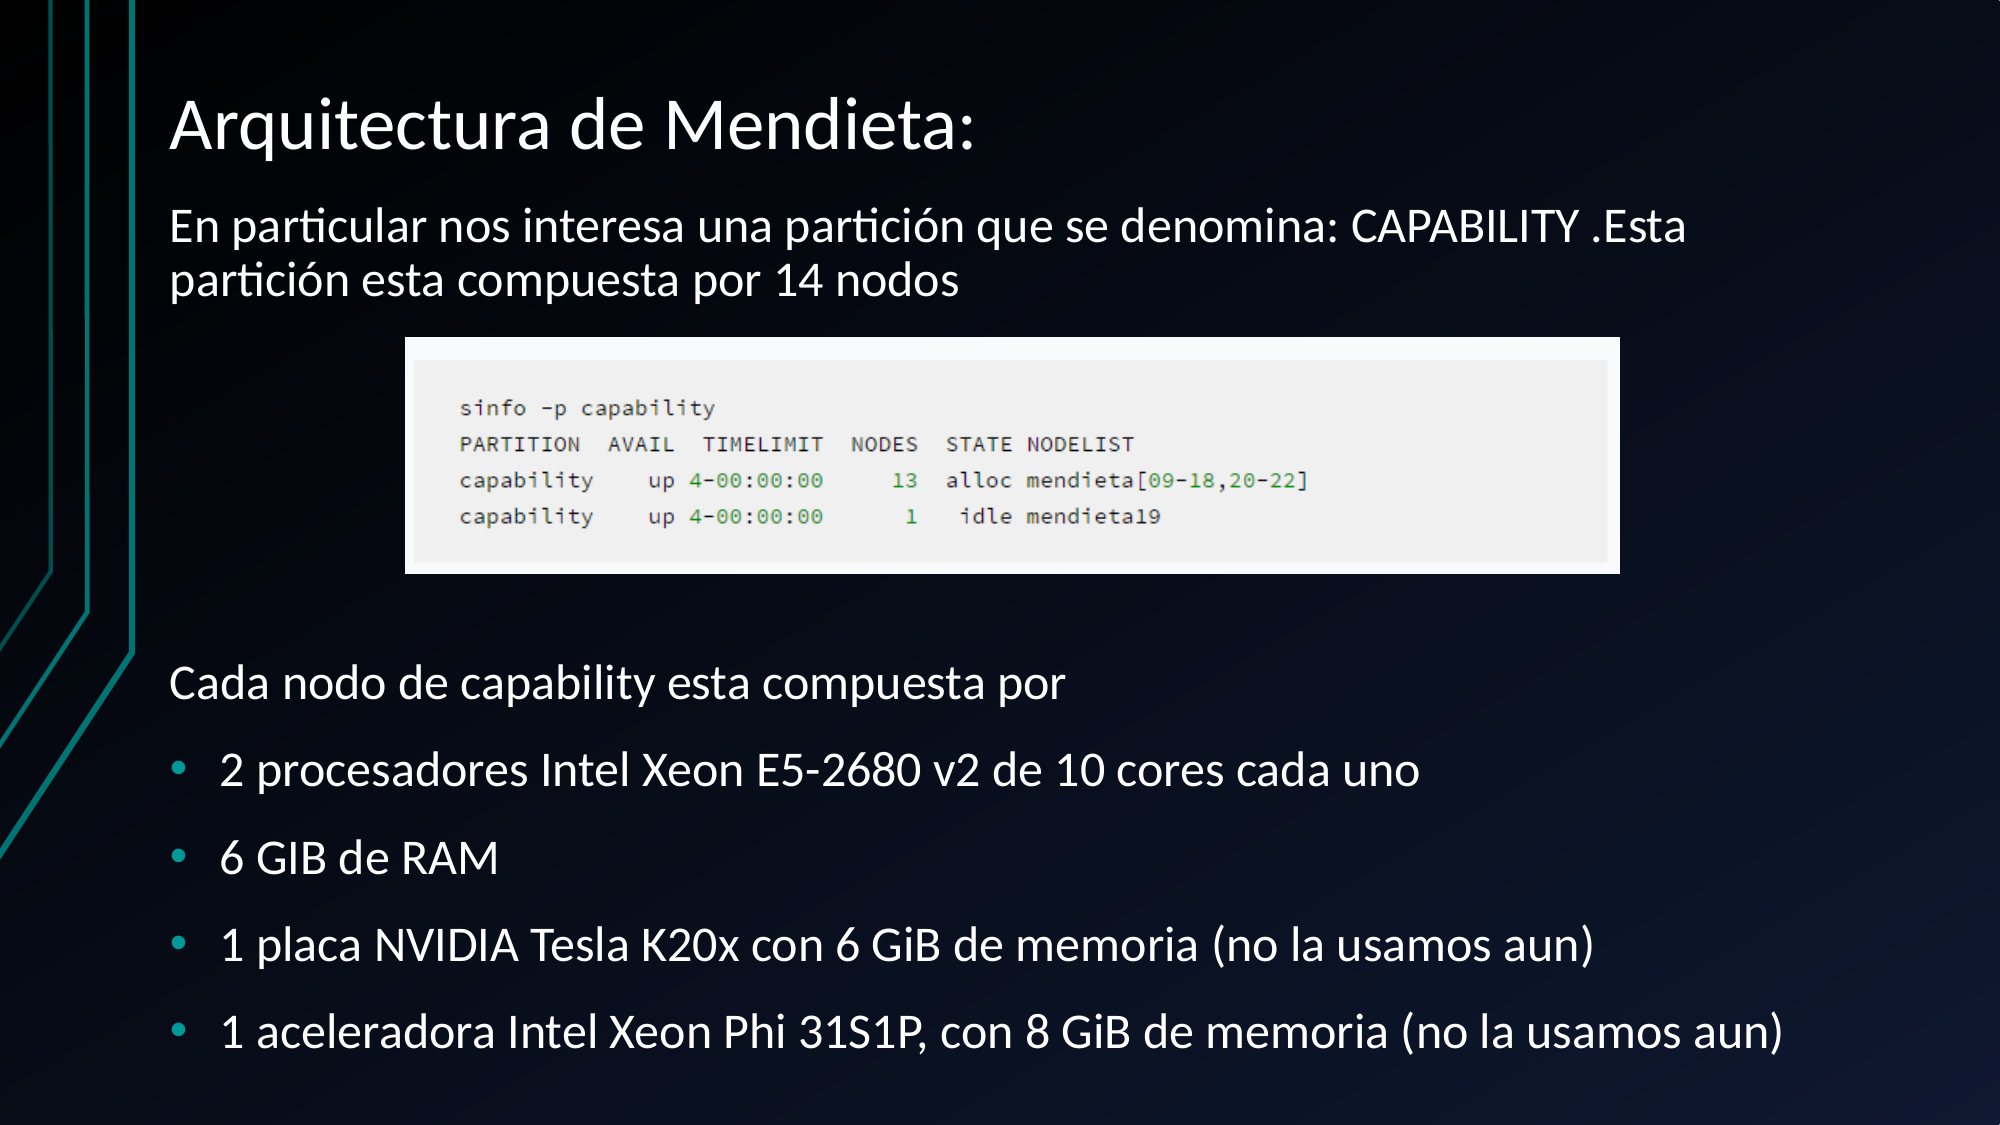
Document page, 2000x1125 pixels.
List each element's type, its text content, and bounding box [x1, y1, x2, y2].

list Arquitectura de Mendieta: En particular nos interesa una partición que se denomina: CAPABILITY .Esta partición esta compuesta por 14 nodos Cada nodo de capability esta compuesta por 2 procesadores Intel Xeon E5-2680 v2 de 10 cores cada uno 6 GIB de RAM 1 placa NVIDIA Tesla K20x con 6 GiB de memoria (no la usamos aun) 1 aceleradora Intel Xeon Phi 31S1P, con 8 GiB de memoria (no la usamos aun) [149, 75, 1875, 1025]
picture [404, 337, 1620, 574]
